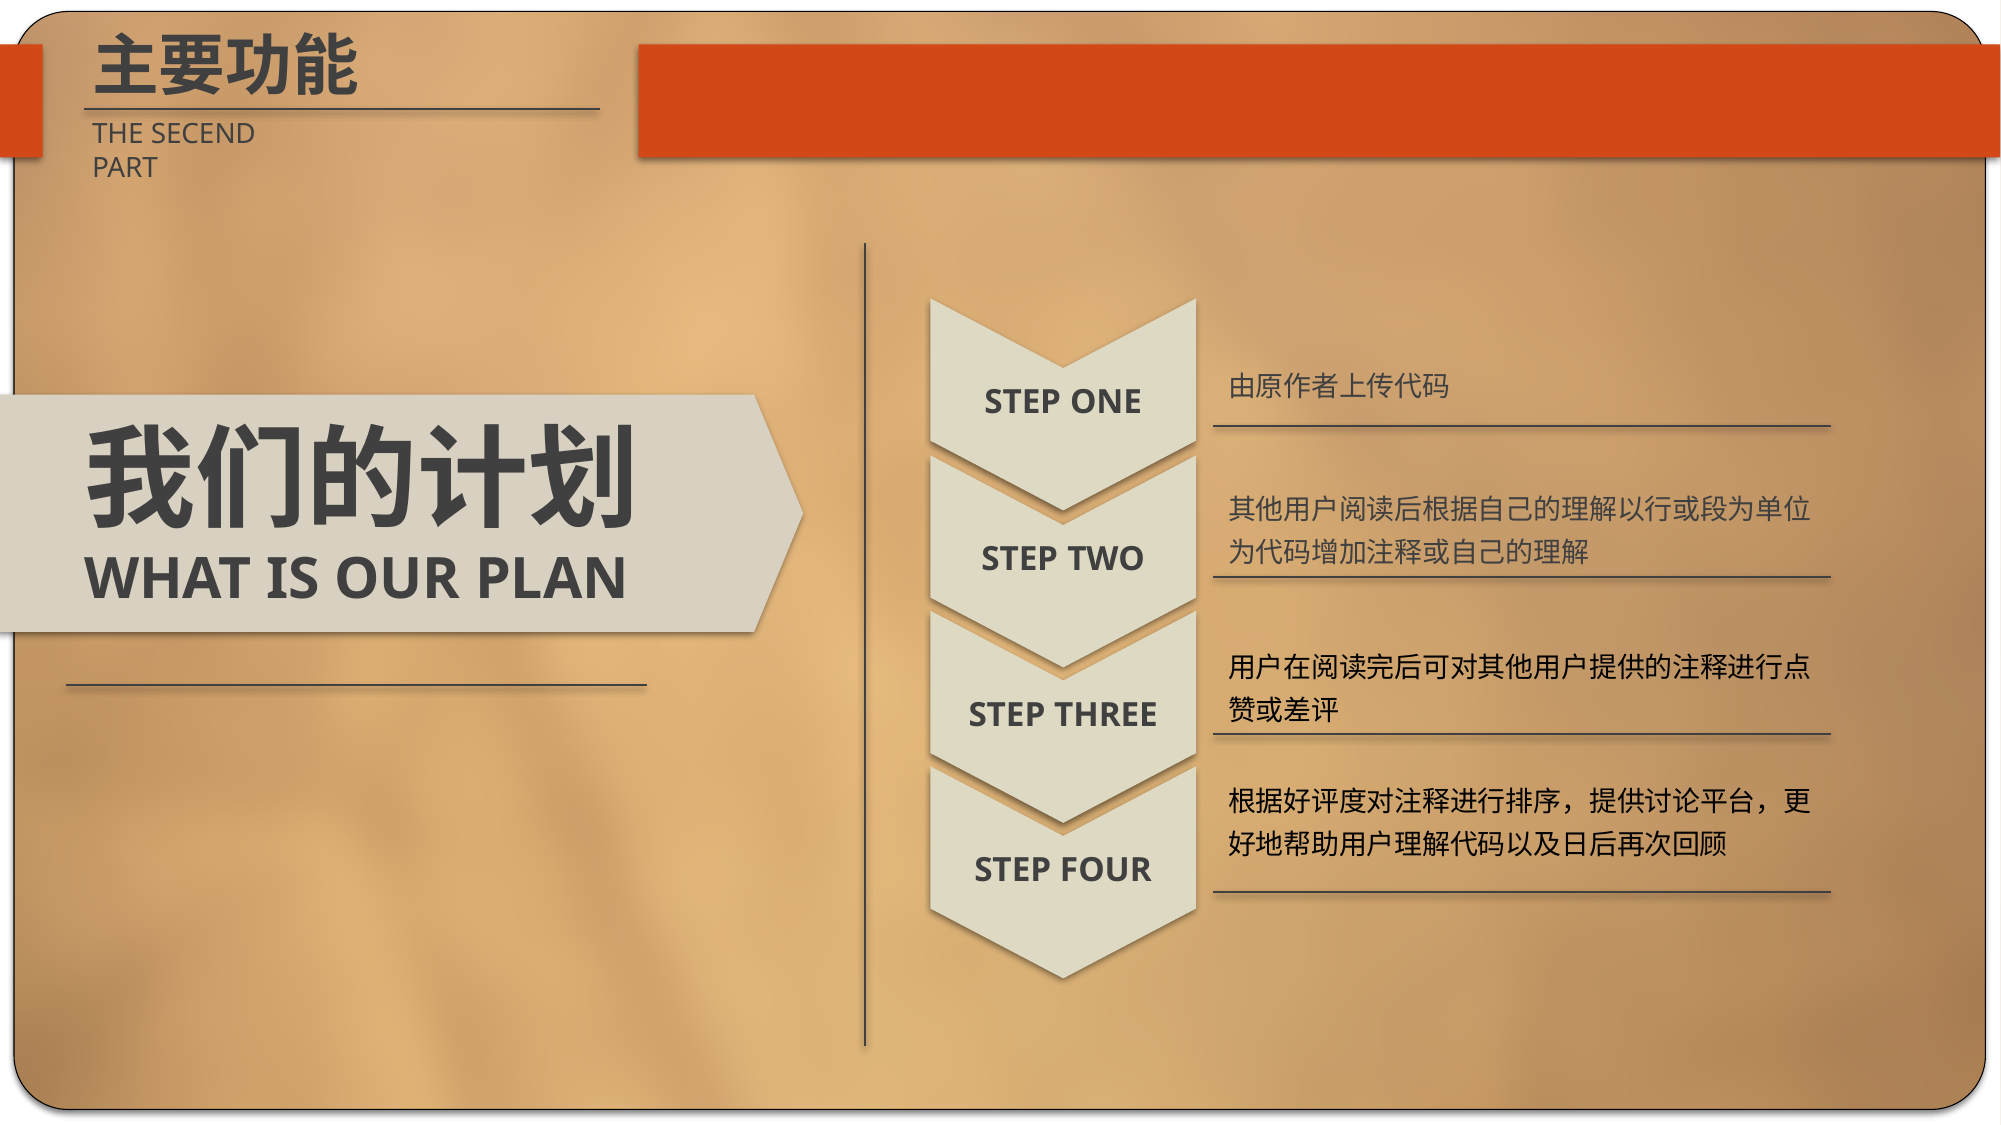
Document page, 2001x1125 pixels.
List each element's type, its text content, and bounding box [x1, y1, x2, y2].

list THE SECEND PART [77, 108, 318, 158]
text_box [912, 765, 1214, 979]
text_box 用户在阅读完后可对其他用户提供的注释进行点赞或差评 [1219, 631, 1832, 734]
picture [15, 12, 1984, 1108]
list 主要功能 [77, 15, 629, 112]
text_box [0, 394, 804, 633]
text_box 根据好评度对注释进行排序，提供讨论平台，更好地帮助用户理解代码以及日后再次回顾 [1219, 766, 1832, 868]
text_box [930, 298, 1197, 453]
text_box 由原作者上传代码 [1213, 351, 1832, 410]
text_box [912, 455, 1214, 609]
text_box 其他用户阅读后根据自己的理解以行或段为单位为代码增加注释或自己的理解 [1219, 474, 1832, 576]
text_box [912, 610, 1214, 765]
